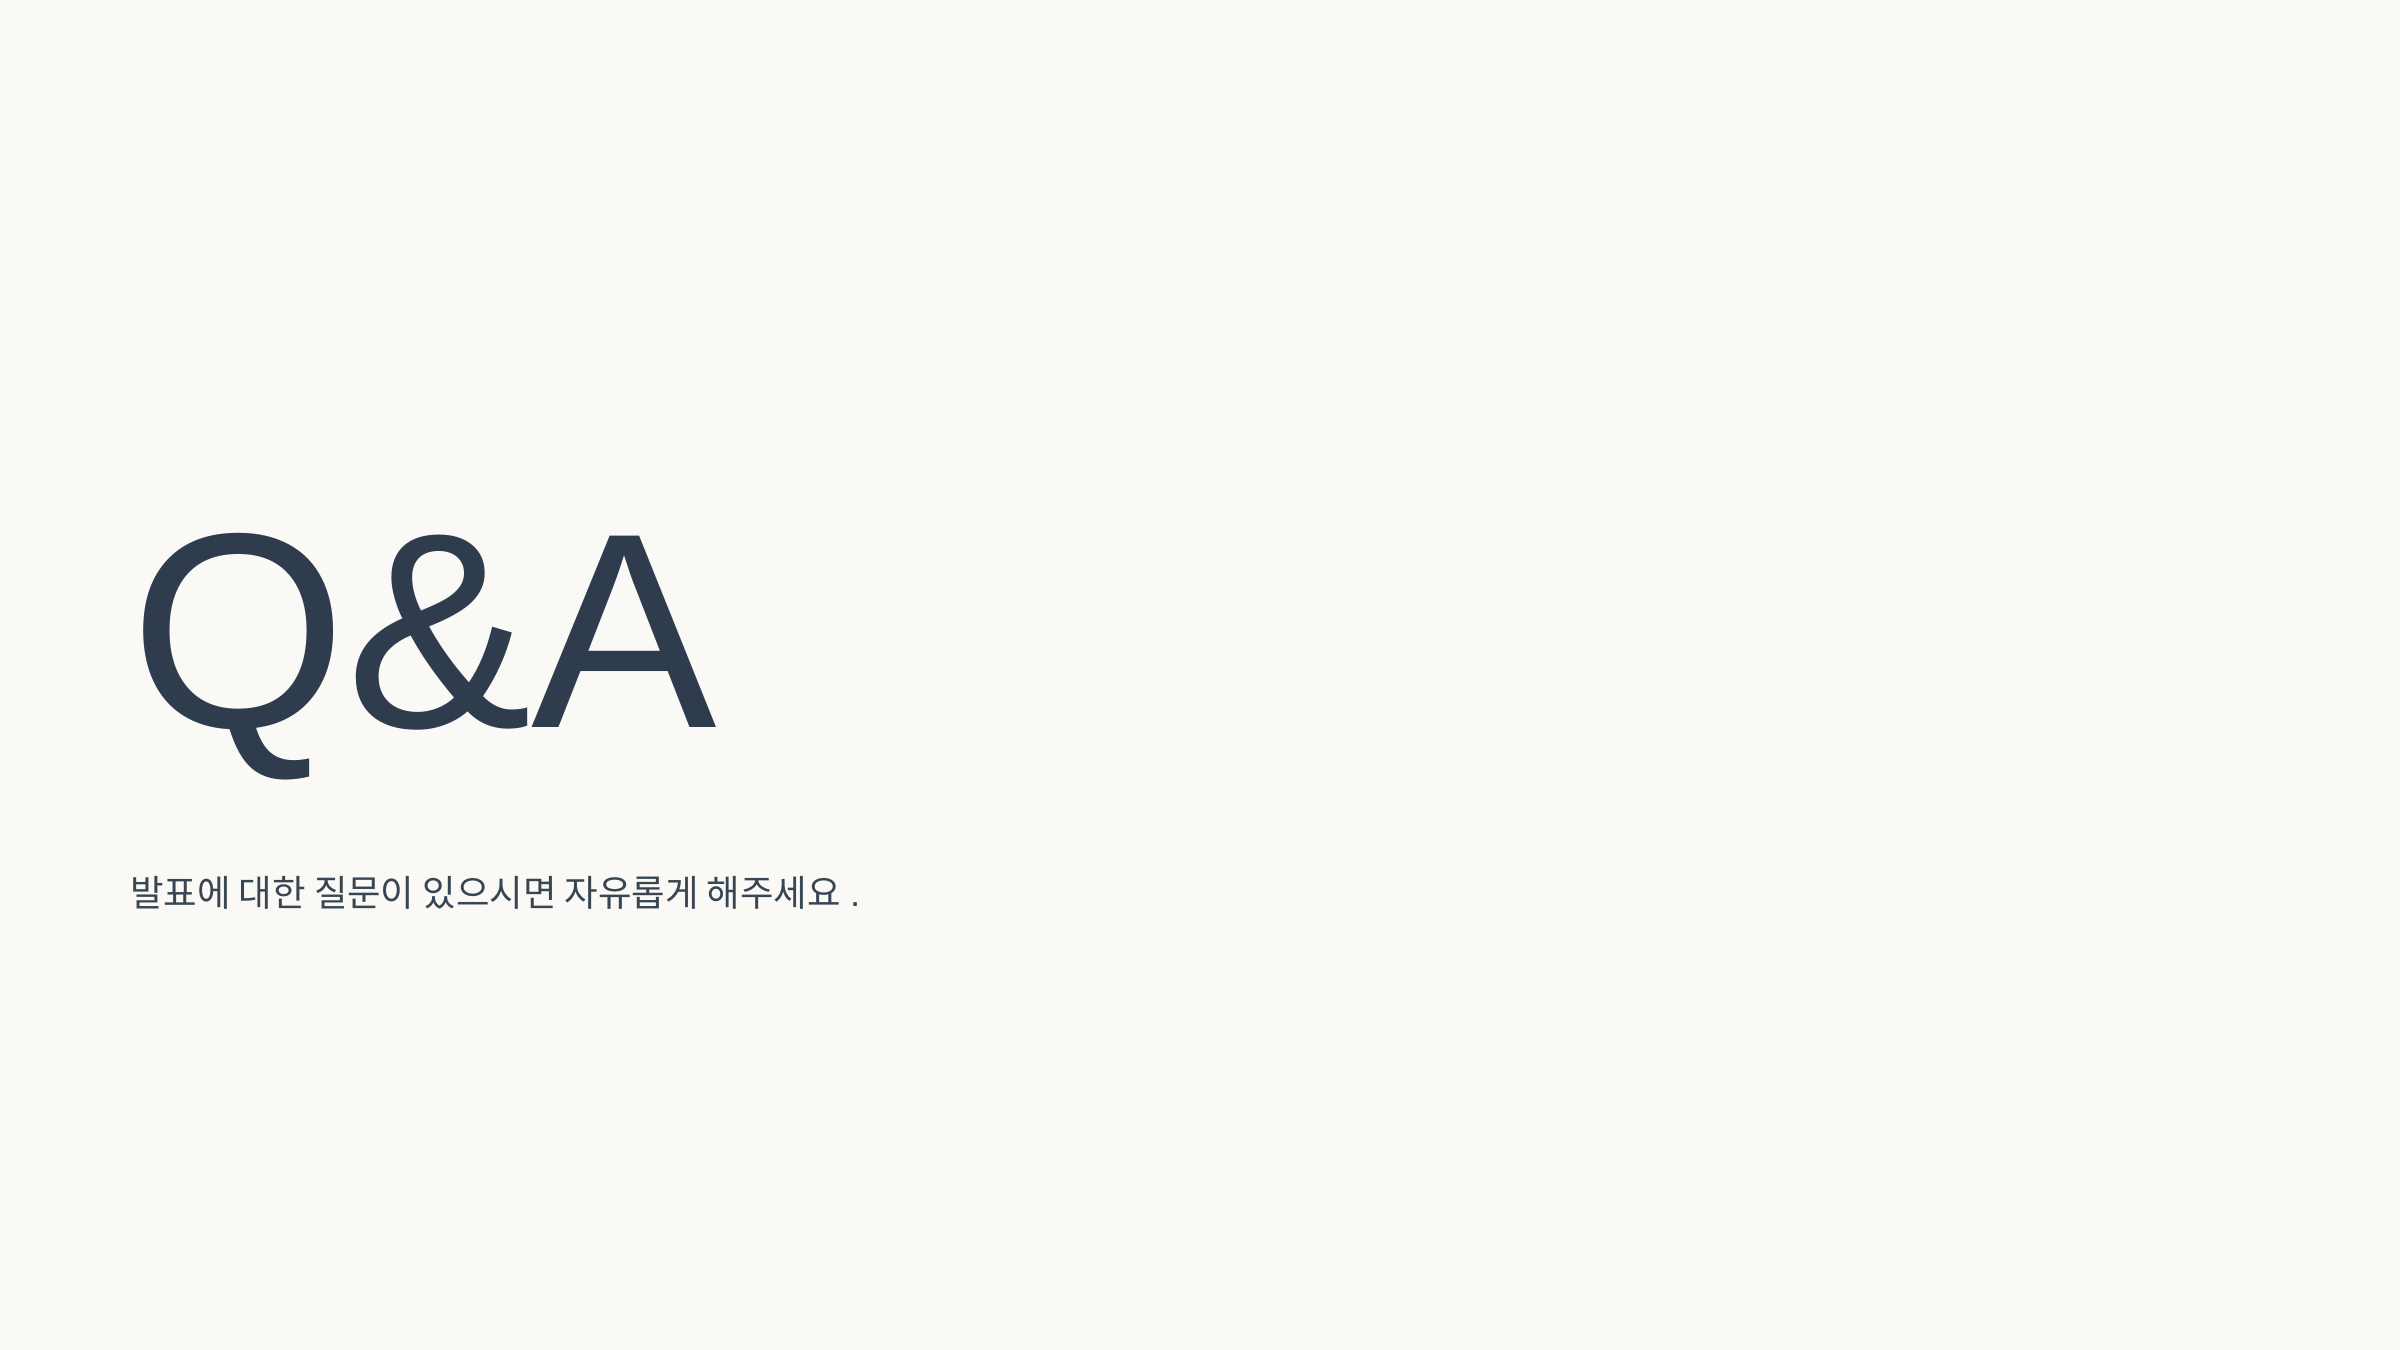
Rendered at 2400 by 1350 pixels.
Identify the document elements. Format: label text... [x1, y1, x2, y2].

text_box 발표에 대한 질문이 있으시면 자유롭게 해주세요. [130, 858, 2270, 915]
text_box Q&A [130, 435, 2270, 785]
